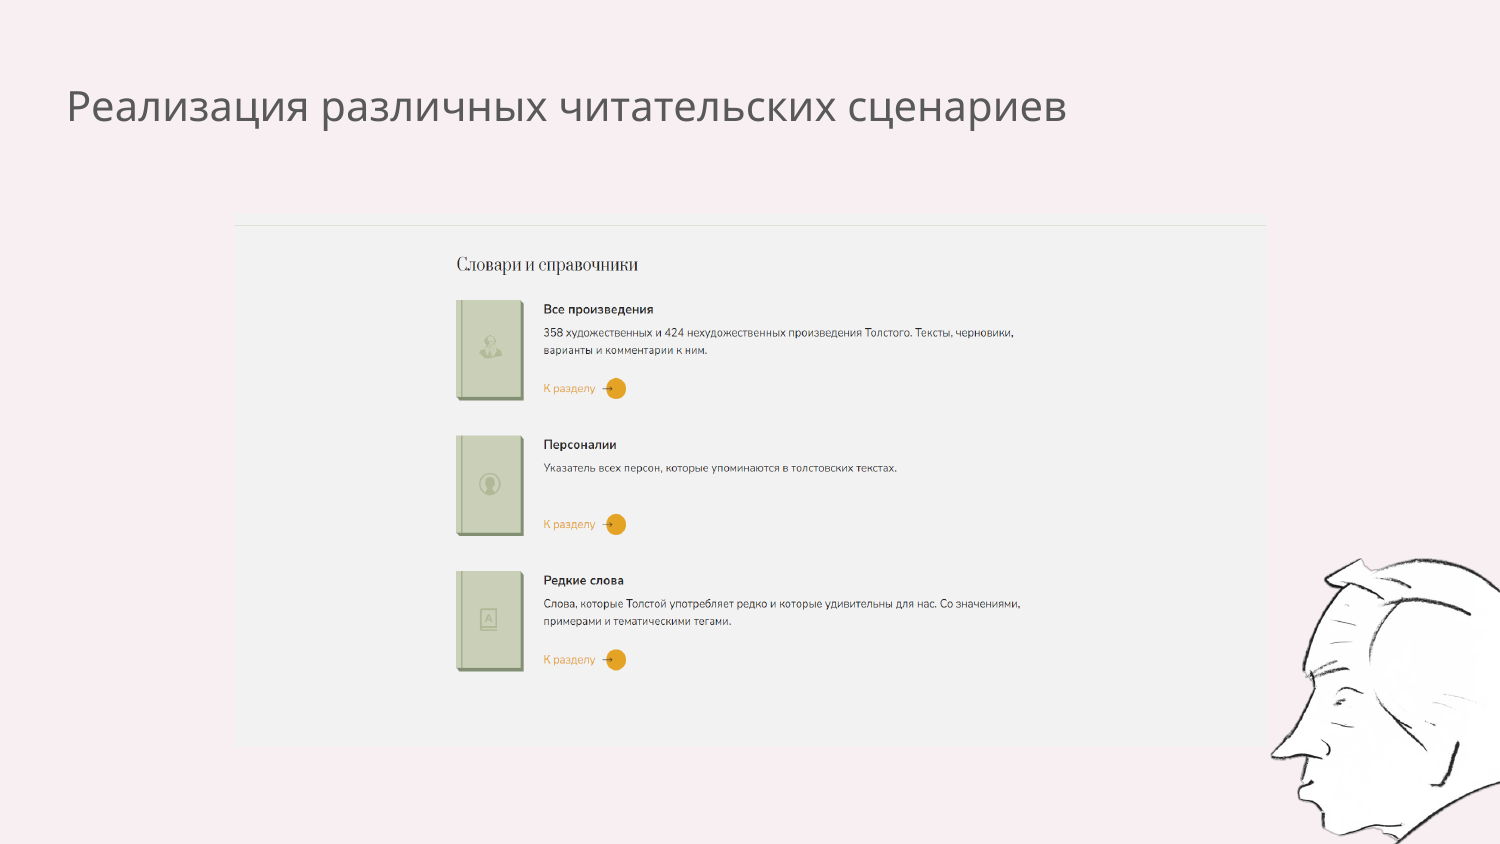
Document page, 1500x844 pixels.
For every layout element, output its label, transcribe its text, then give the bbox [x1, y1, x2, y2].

picture [233, 213, 1500, 844]
list Реализация различных читательских сценариев [51, 56, 1449, 747]
